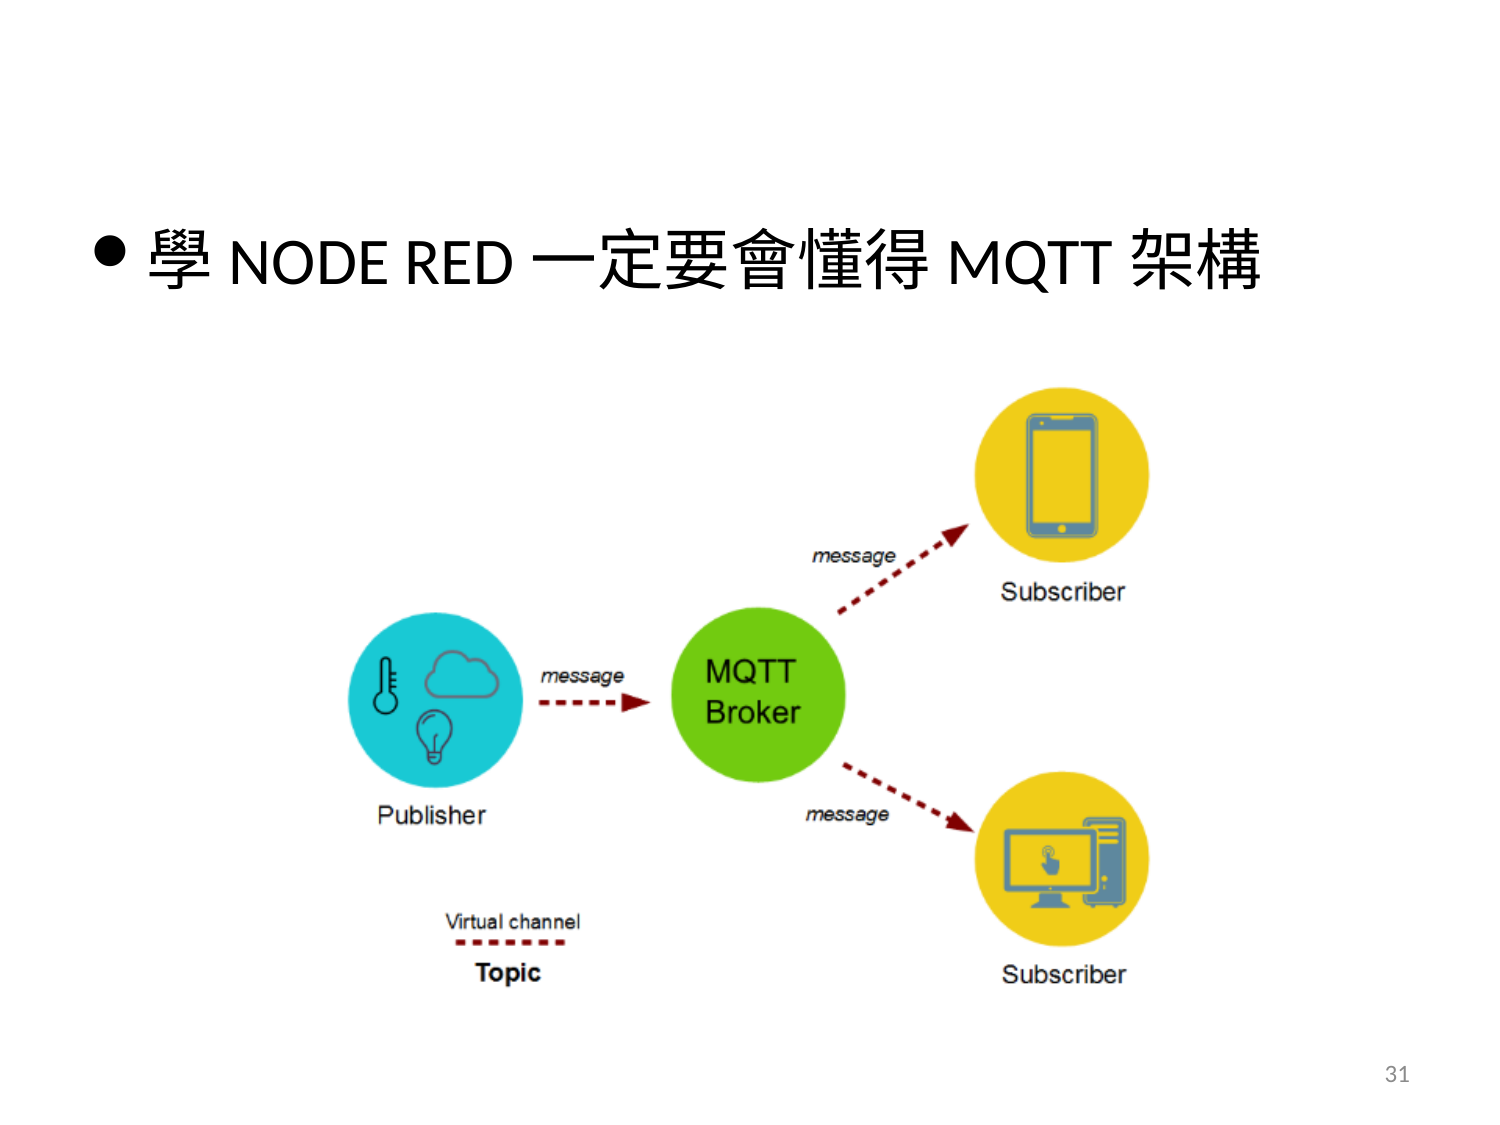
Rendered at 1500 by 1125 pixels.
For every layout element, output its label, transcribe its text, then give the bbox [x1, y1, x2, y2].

slide_number 31 [1074, 1042, 1425, 1103]
title [75, 62, 1425, 235]
picture [345, 375, 1155, 997]
list 學NODE RED一定要會懂得MQTT架構 [75, 235, 1425, 983]
